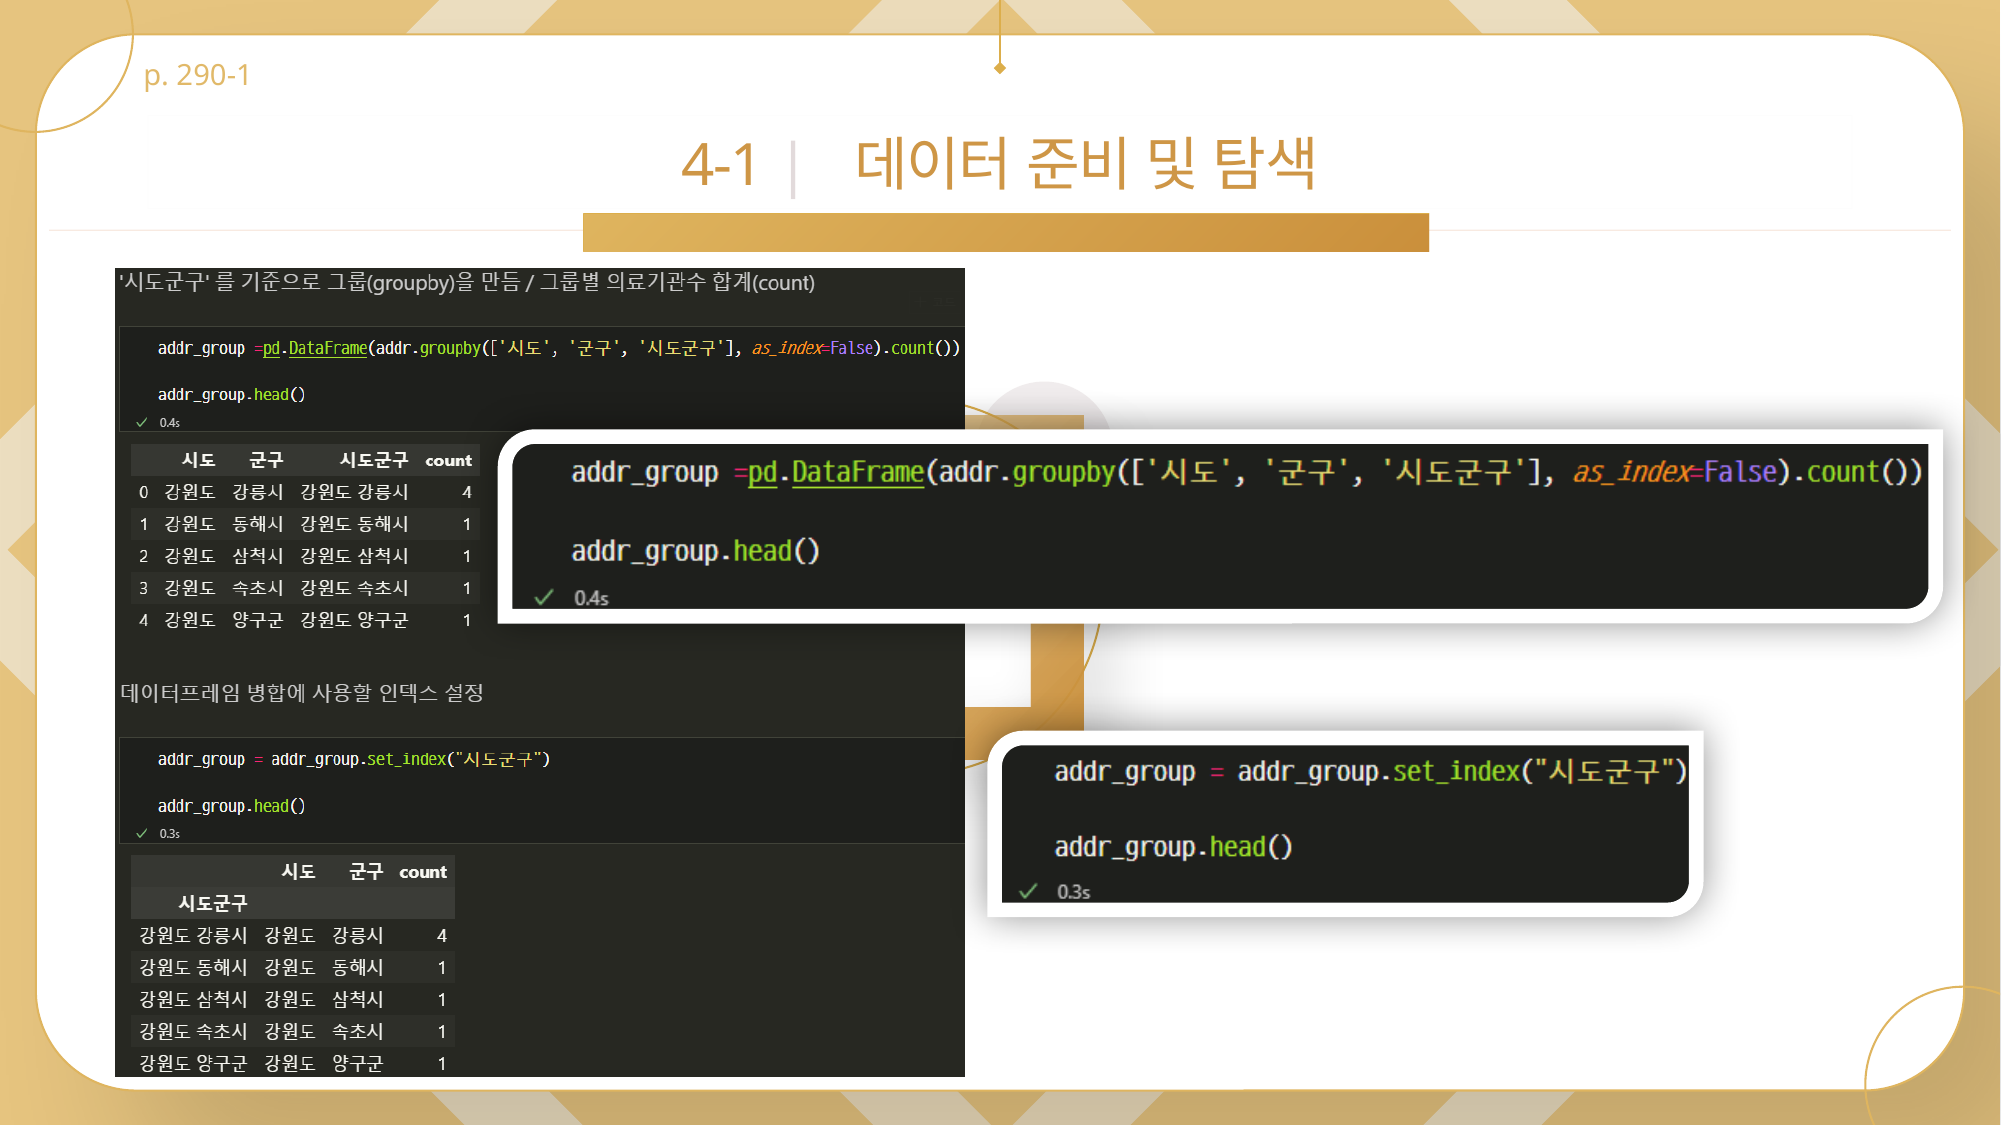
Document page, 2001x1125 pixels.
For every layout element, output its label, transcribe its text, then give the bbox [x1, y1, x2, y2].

title 4-1 | 데이터 준비 및 탐색 [147, 115, 1853, 209]
picture [115, 268, 1936, 1077]
picture [994, 737, 1697, 910]
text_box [965, 381, 1114, 436]
text_box p. 290-1 [128, 49, 268, 99]
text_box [965, 617, 1114, 793]
subtitle Part 3 빅데이터 분석 – 지리 정보 분석 [581, 210, 1432, 255]
